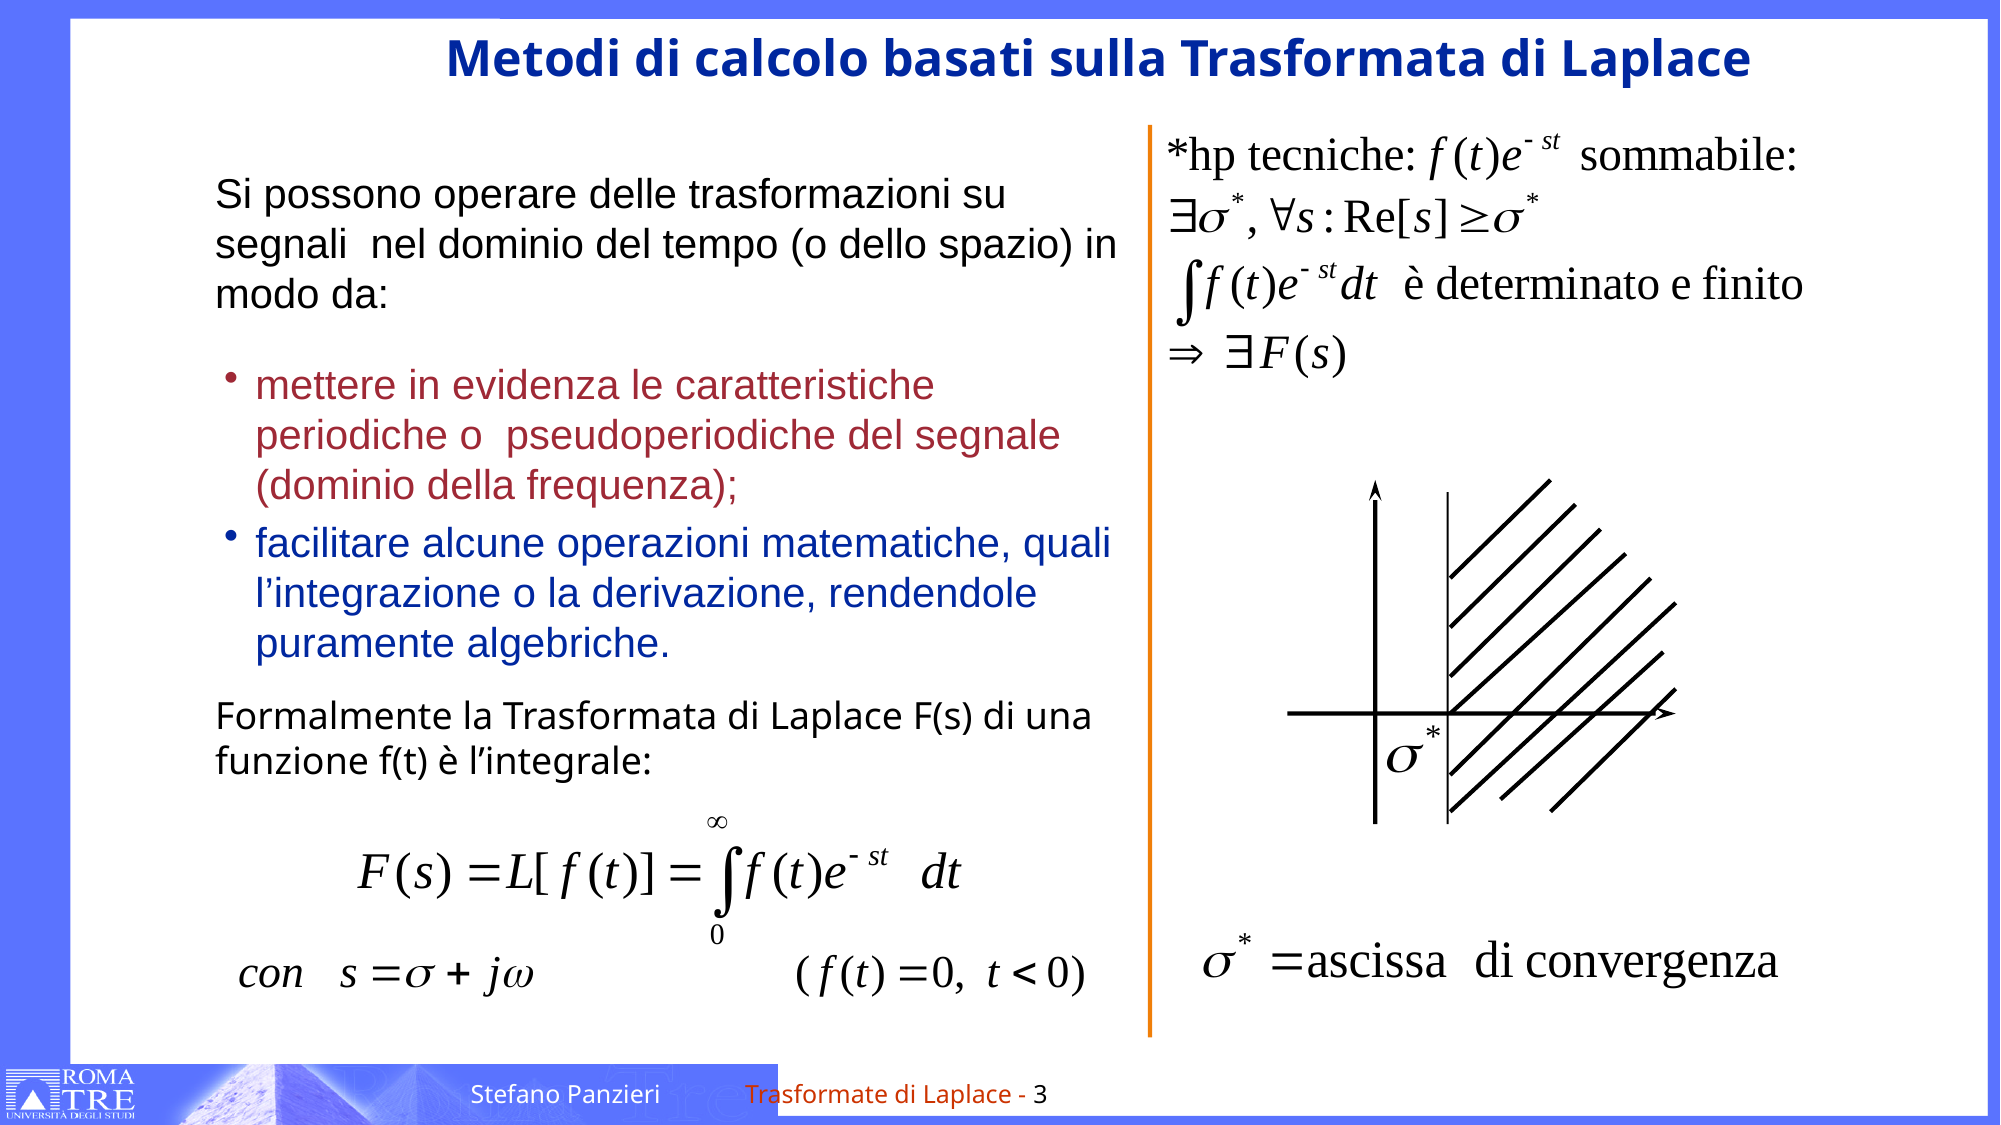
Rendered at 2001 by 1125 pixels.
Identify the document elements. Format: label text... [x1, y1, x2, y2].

text_box [1311, 754, 1546, 863]
text_box [1369, 479, 1382, 501]
text_box Formalmente la Trasformata di Laplace F(s) di una funzione f(t) è l’integrale: [200, 684, 1150, 790]
text_box [1655, 707, 1676, 720]
text_box mettere in evidenza le caratteristiche periodiche o pseudoperiodiche del segnale (dominio della frequenza); facilitare alcune operazioni matematiche, quali l’integrazione o la derivazione, rendendole puramente algebriche. [209, 350, 1150, 674]
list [1377, 710, 1450, 788]
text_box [1195, 920, 1792, 1000]
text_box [1161, 117, 1813, 390]
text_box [347, 798, 975, 950]
title Metodi di calcolo basati sulla Trasformata di Laplace [209, 11, 1763, 86]
text_box Si possono operare delle trasformazioni su segnali nel dominio del tempo (o dello spazio) in modo da: [200, 159, 1138, 313]
picture [0, 1064, 778, 1125]
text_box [237, 952, 1088, 1001]
